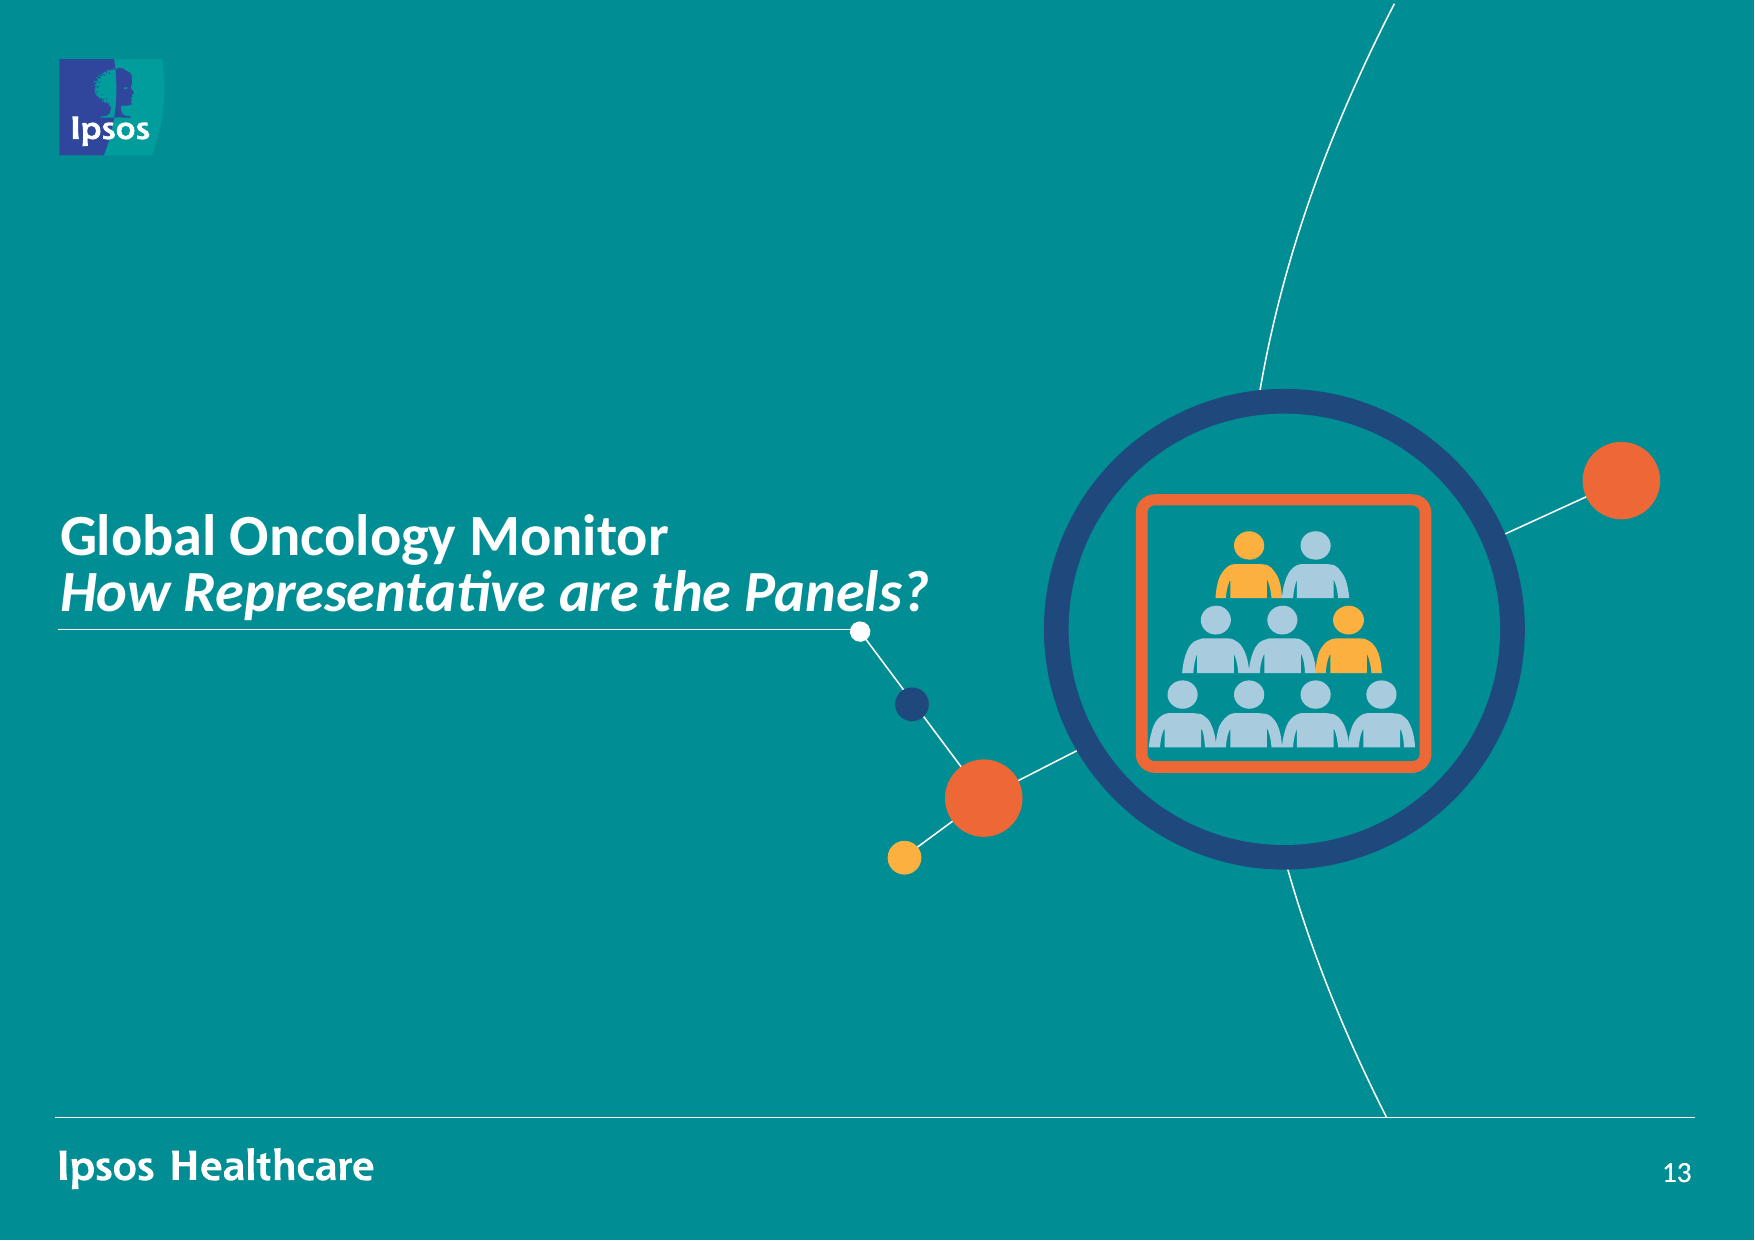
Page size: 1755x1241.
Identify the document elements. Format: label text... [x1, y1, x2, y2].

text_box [1135, 493, 1432, 774]
title Global Oncology Monitor How Representative are the Panels? [60, 452, 934, 623]
slide_number 13 [1520, 1153, 1692, 1189]
